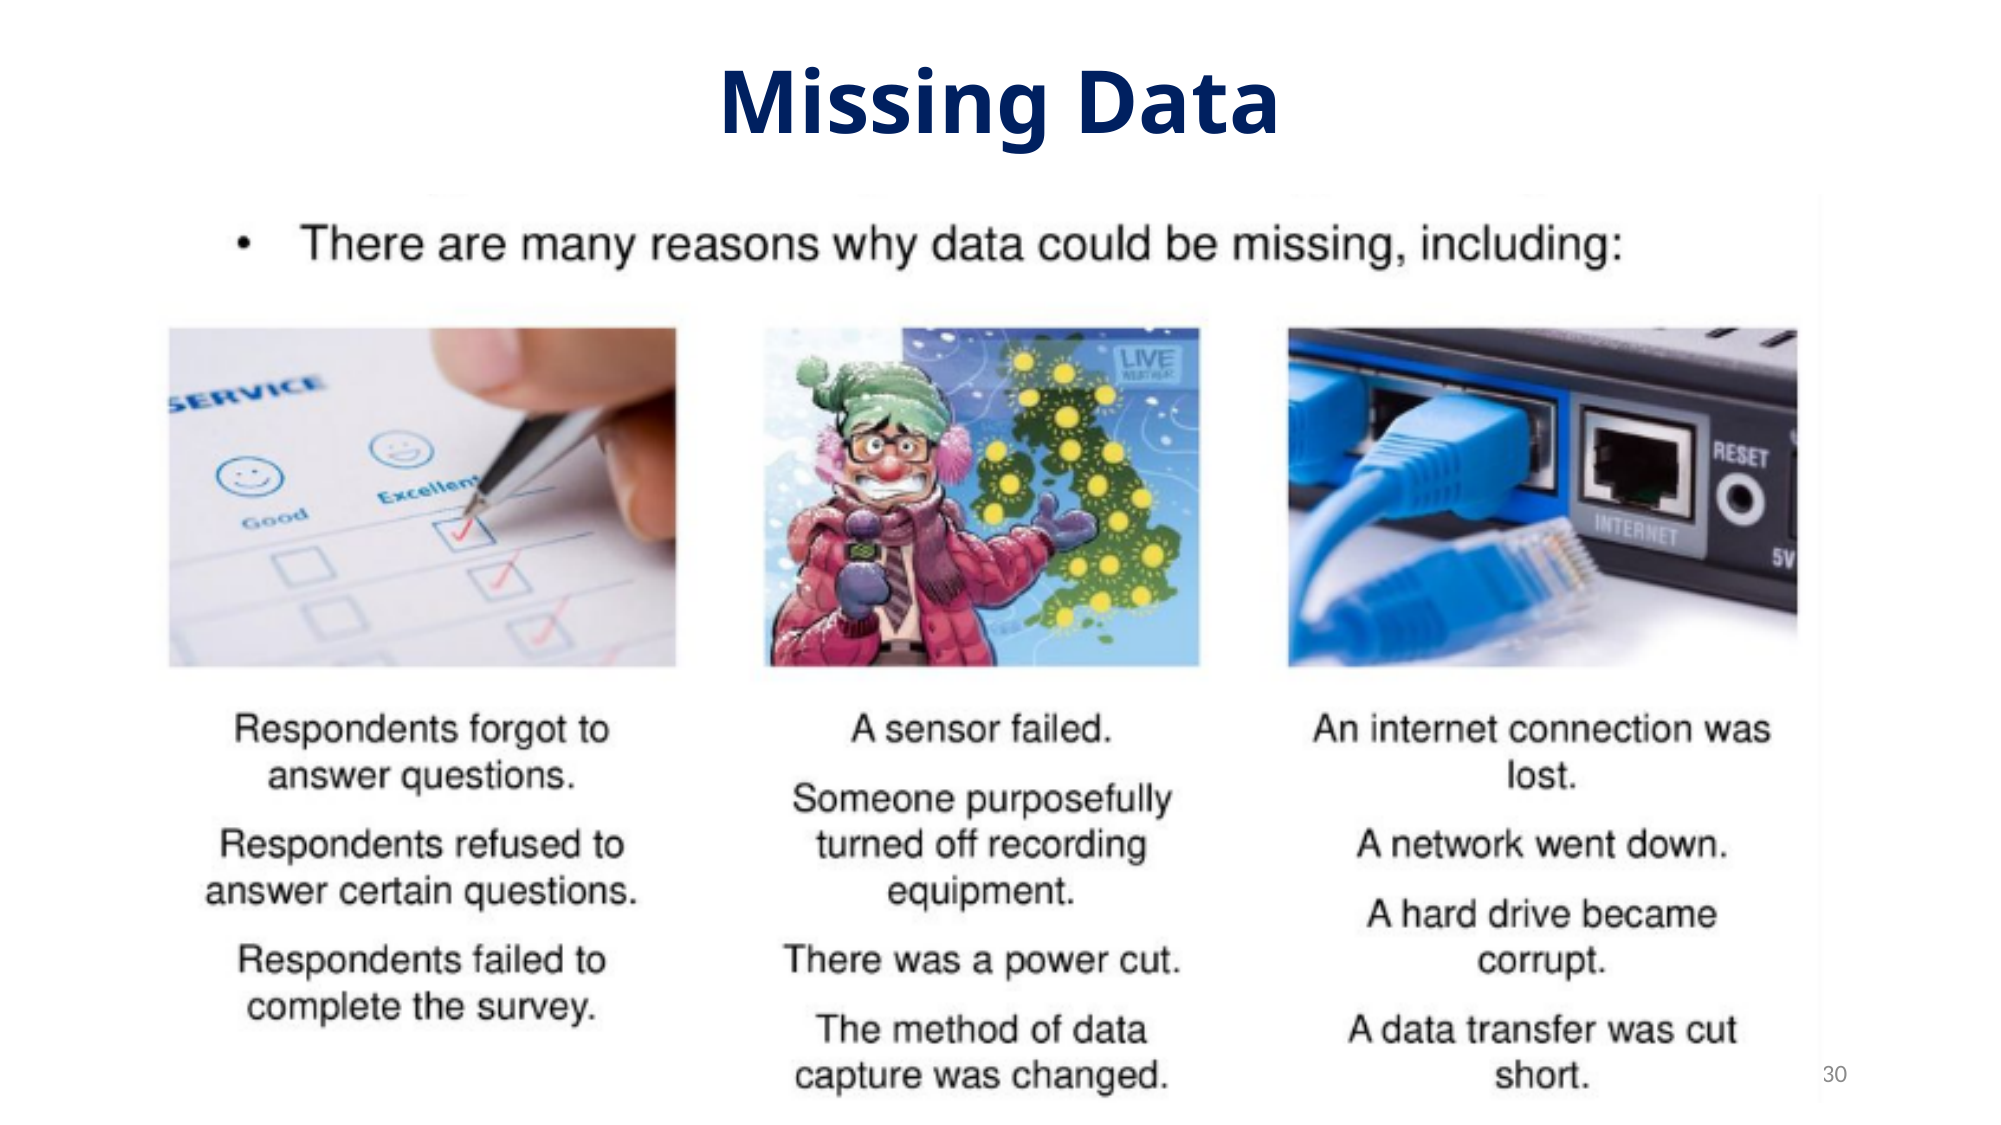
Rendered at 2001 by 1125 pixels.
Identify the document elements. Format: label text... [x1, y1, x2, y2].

picture [137, 194, 1824, 1103]
slide_number 30 [1824, 1042, 1863, 1103]
title Missing Data [137, 50, 1863, 160]
